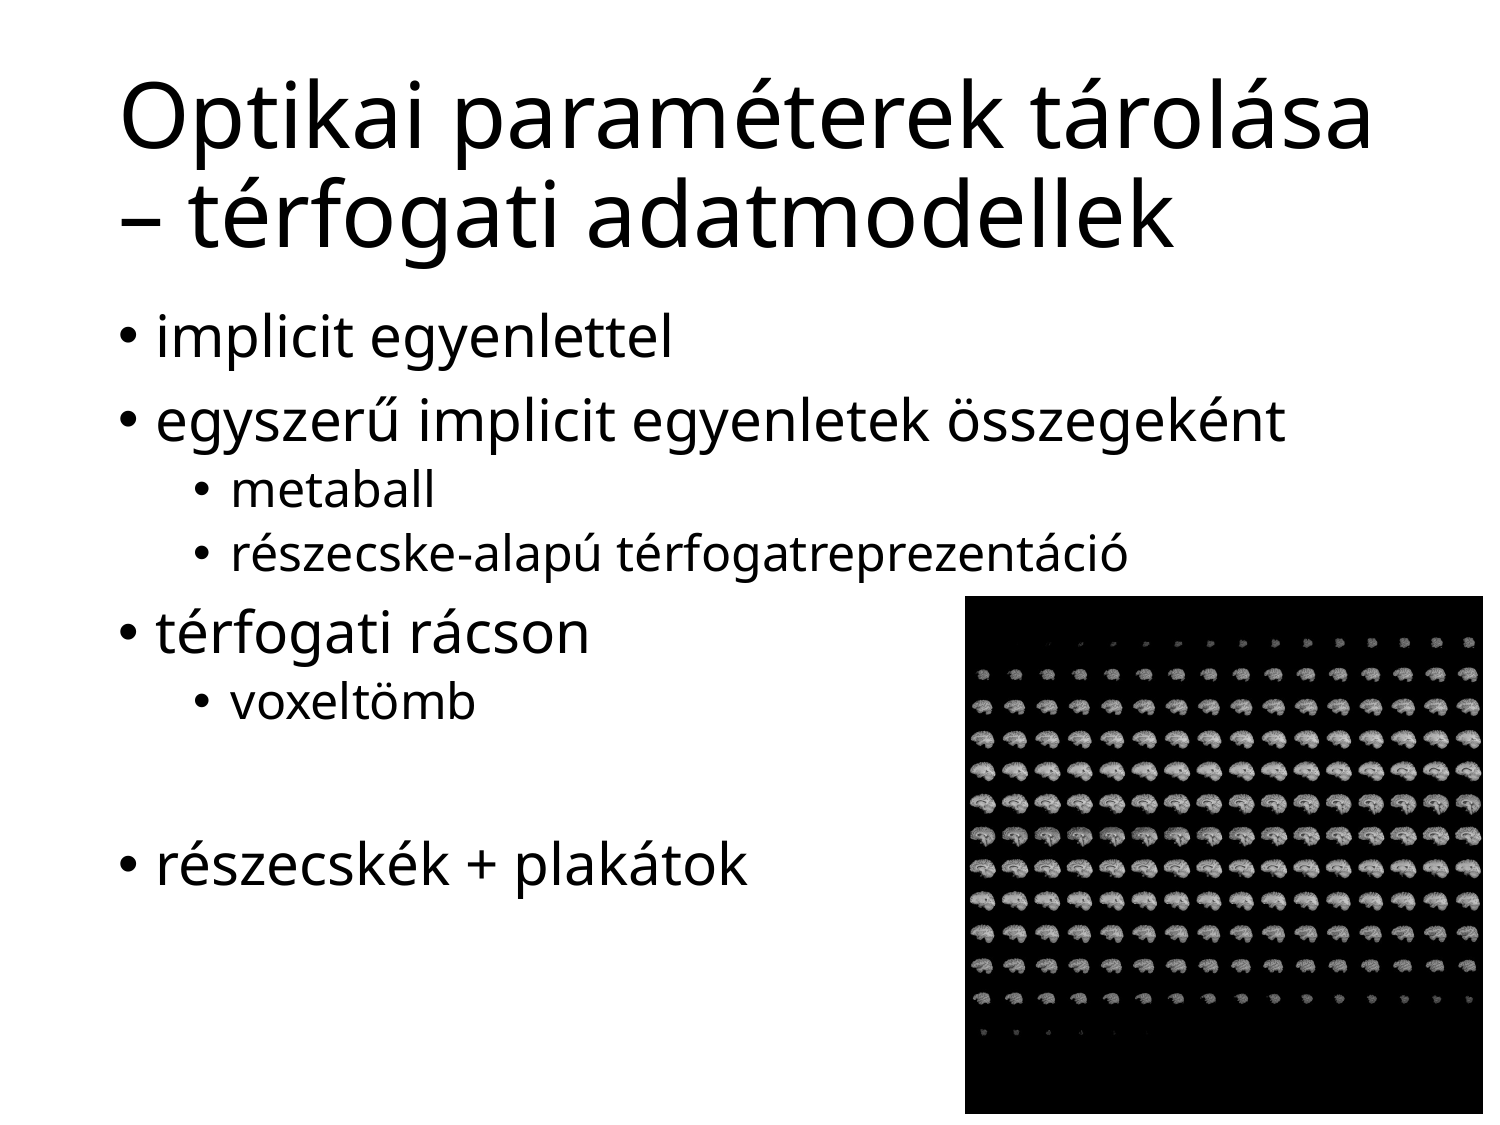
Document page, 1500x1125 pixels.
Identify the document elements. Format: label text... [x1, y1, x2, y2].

picture [965, 596, 1483, 1114]
title Optikai paraméterek tárolása – térfogati adatmodellek [103, 59, 1397, 278]
list implicit egyenlettel egyszerű implicit egyenletek összegeként metaball részecske-alapú térfogatreprezentáció térfogati rácson voxeltömb részecskék + plakátok [103, 299, 1397, 1114]
